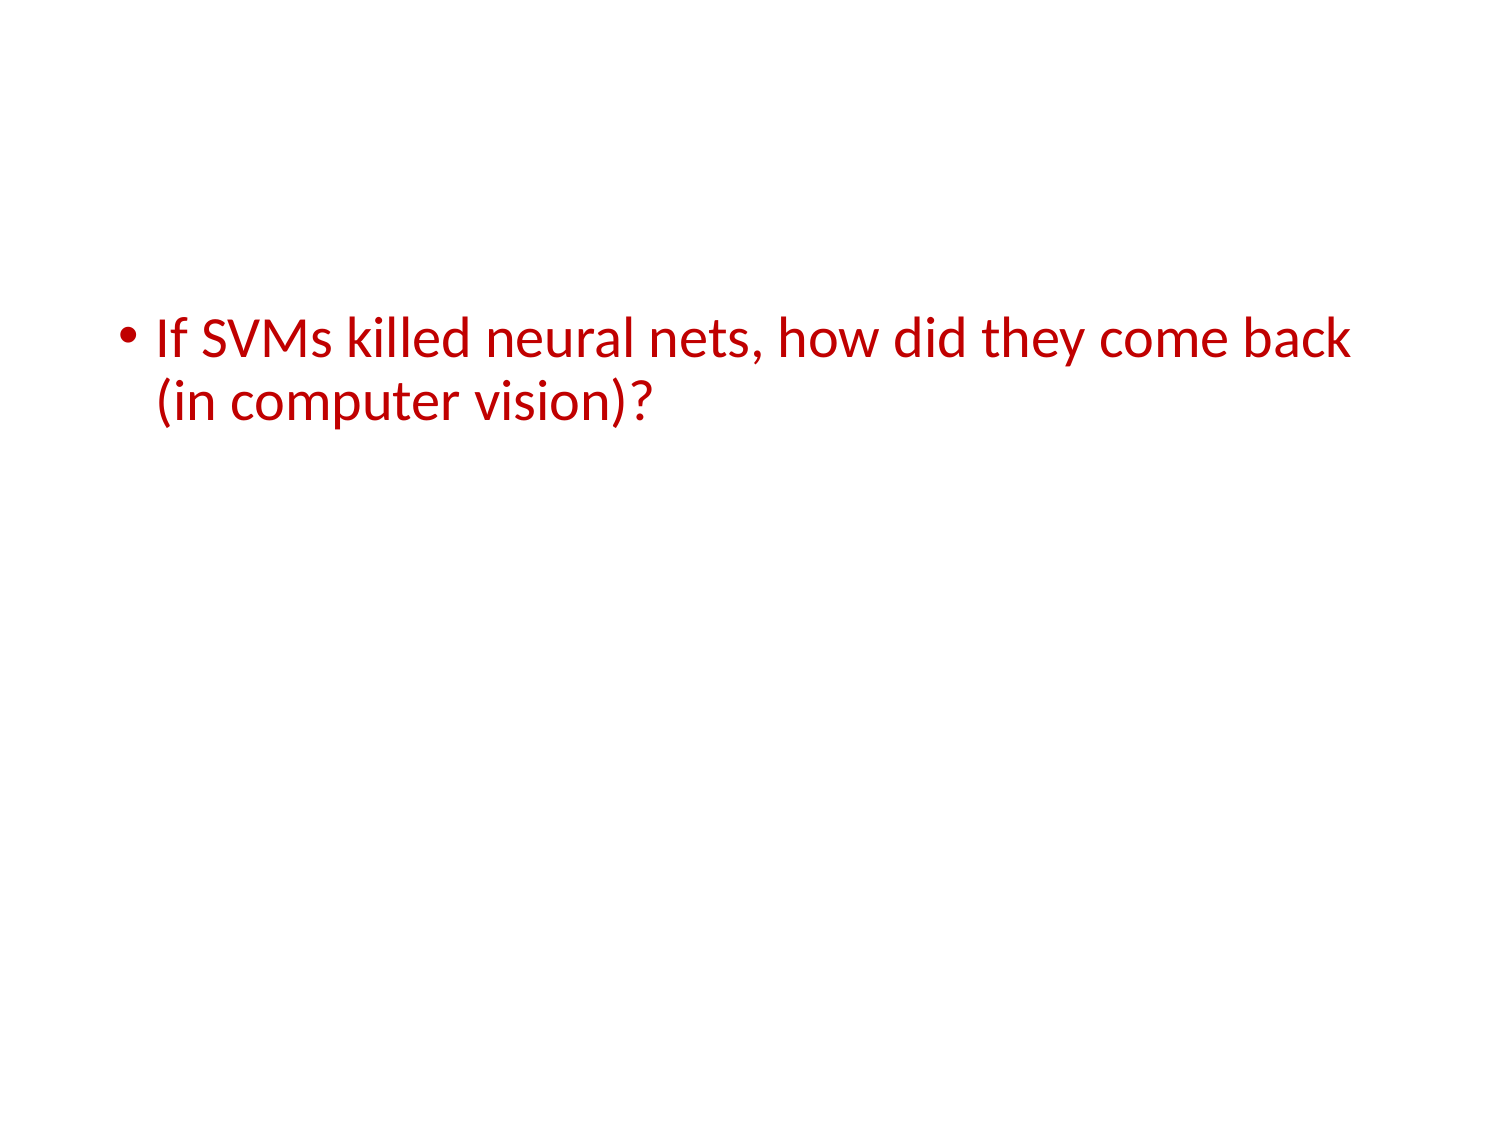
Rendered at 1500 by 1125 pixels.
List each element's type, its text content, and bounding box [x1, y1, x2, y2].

list If SVMs killed neural nets, how did they come back (in computer vision)? [103, 299, 1397, 1014]
